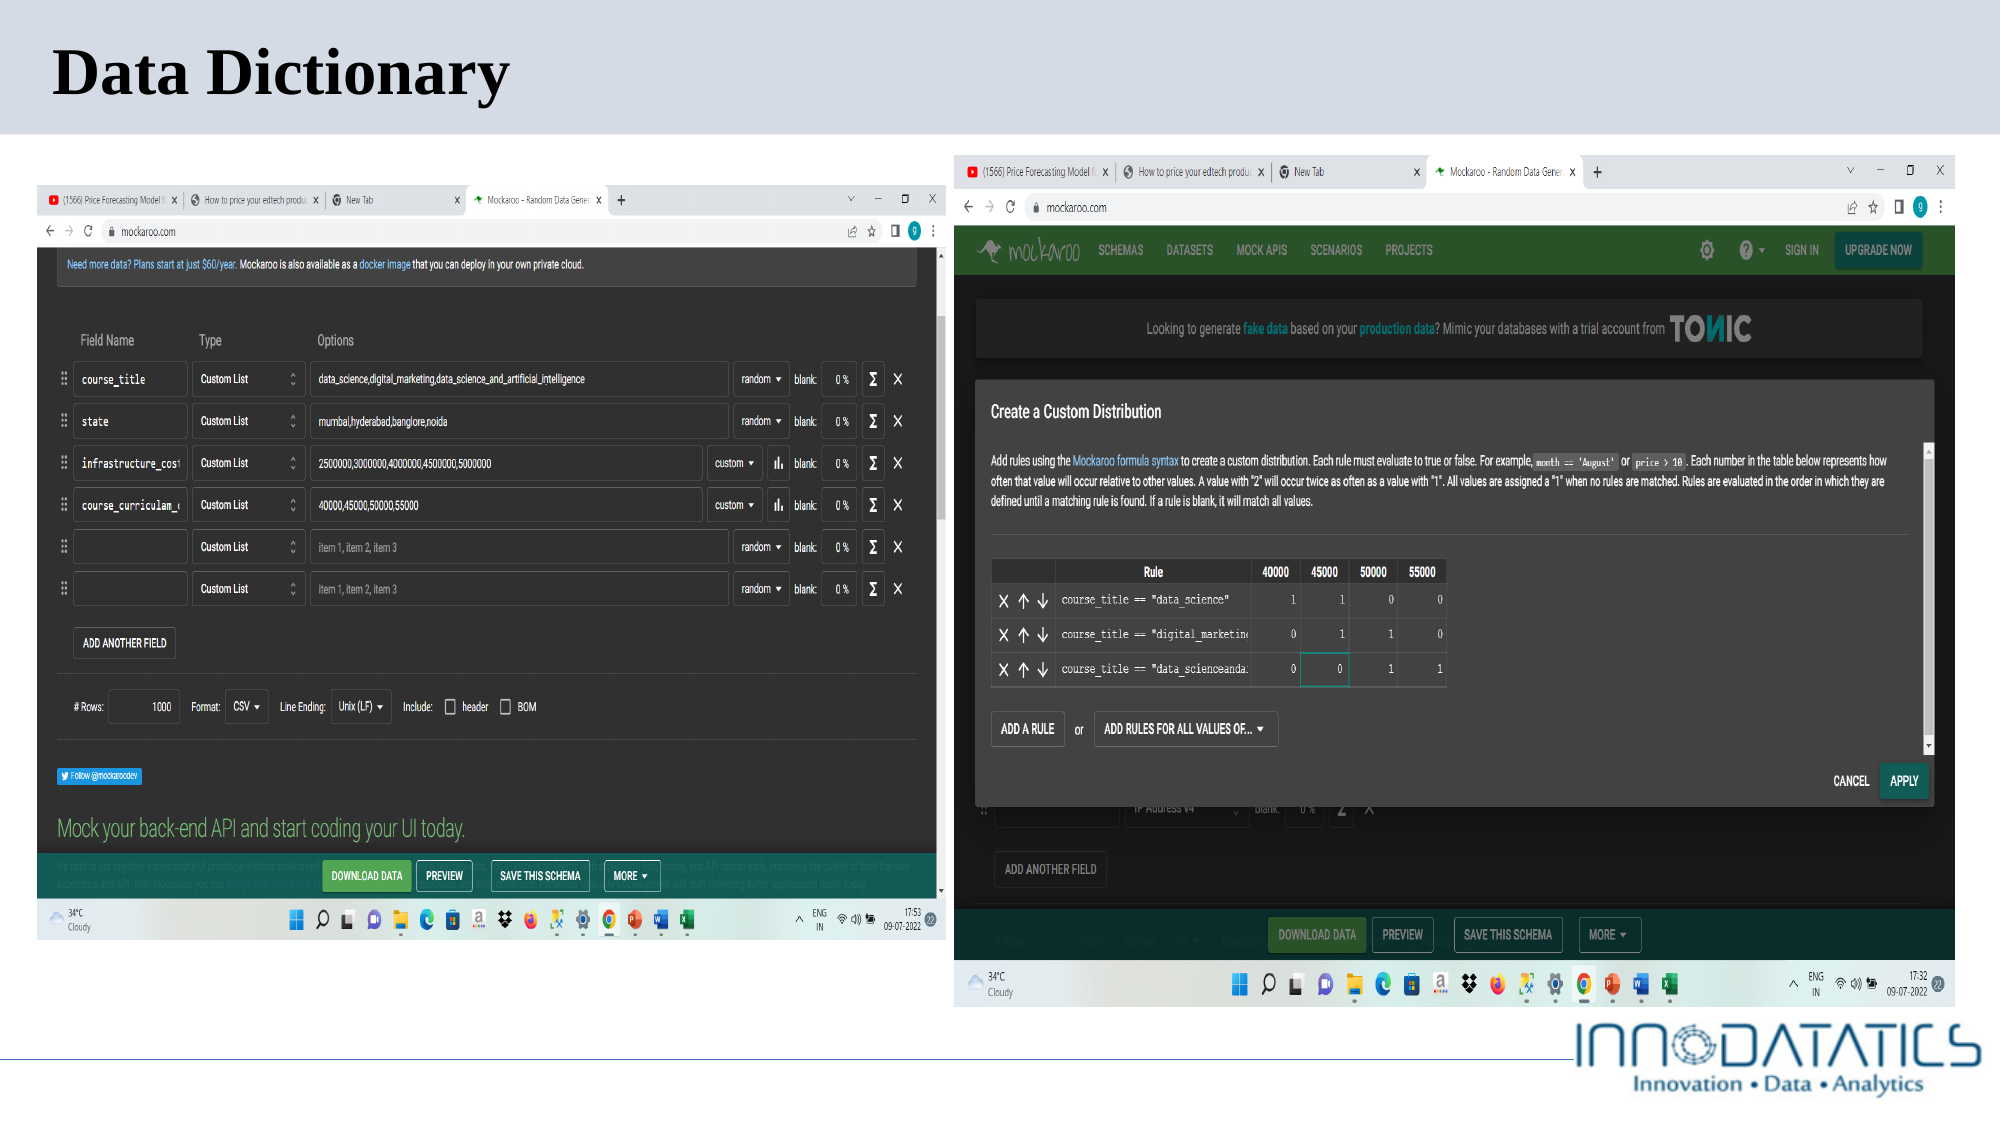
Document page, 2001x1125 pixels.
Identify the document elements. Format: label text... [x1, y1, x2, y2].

title Data Dictionary [37, 0, 1763, 175]
picture [37, 185, 946, 940]
picture [953, 154, 2000, 1125]
